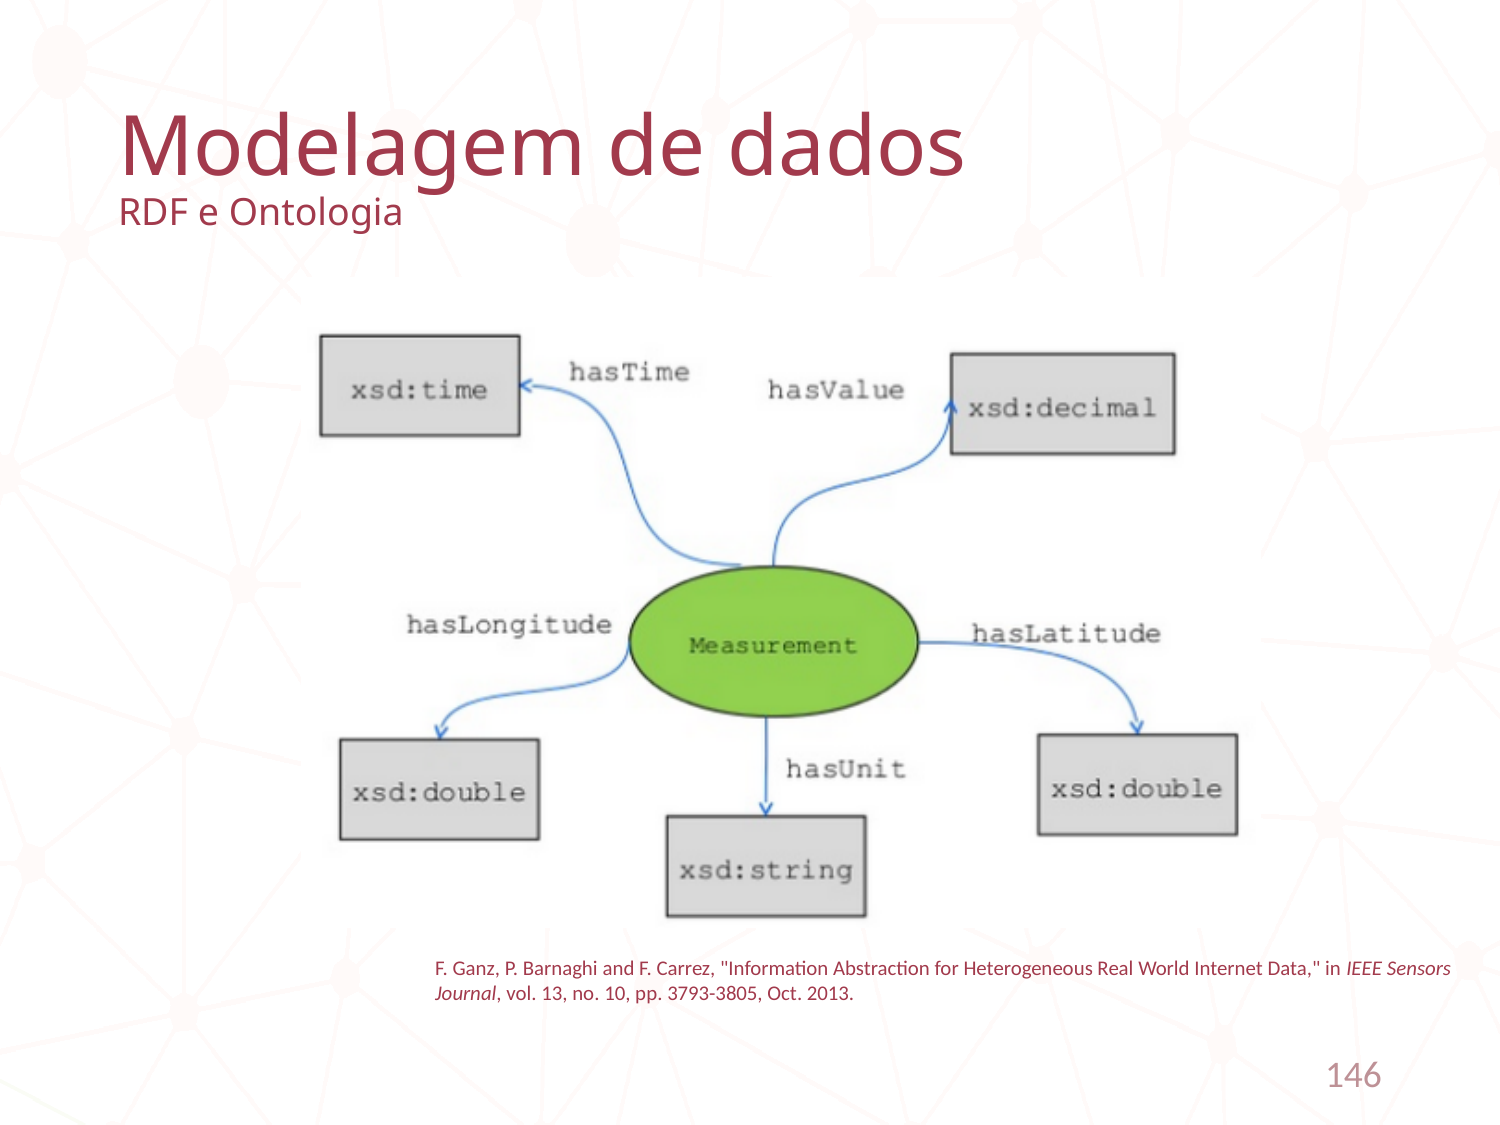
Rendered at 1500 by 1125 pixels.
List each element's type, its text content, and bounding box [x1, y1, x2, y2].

text_box F. Ganz, P. Barnaghi and F. Carrez, "Information Abstraction for Heterogeneous Real World Internet Data," in IEEE Sensors Journal, vol. 13, no. 10, pp. 3793-3805, Oct. 2013. [420, 947, 1500, 1013]
title Modelagem de dados RDF e Ontologia [103, 59, 1397, 278]
picture [301, 277, 1261, 928]
slide_number 146 [1059, 1042, 1397, 1103]
